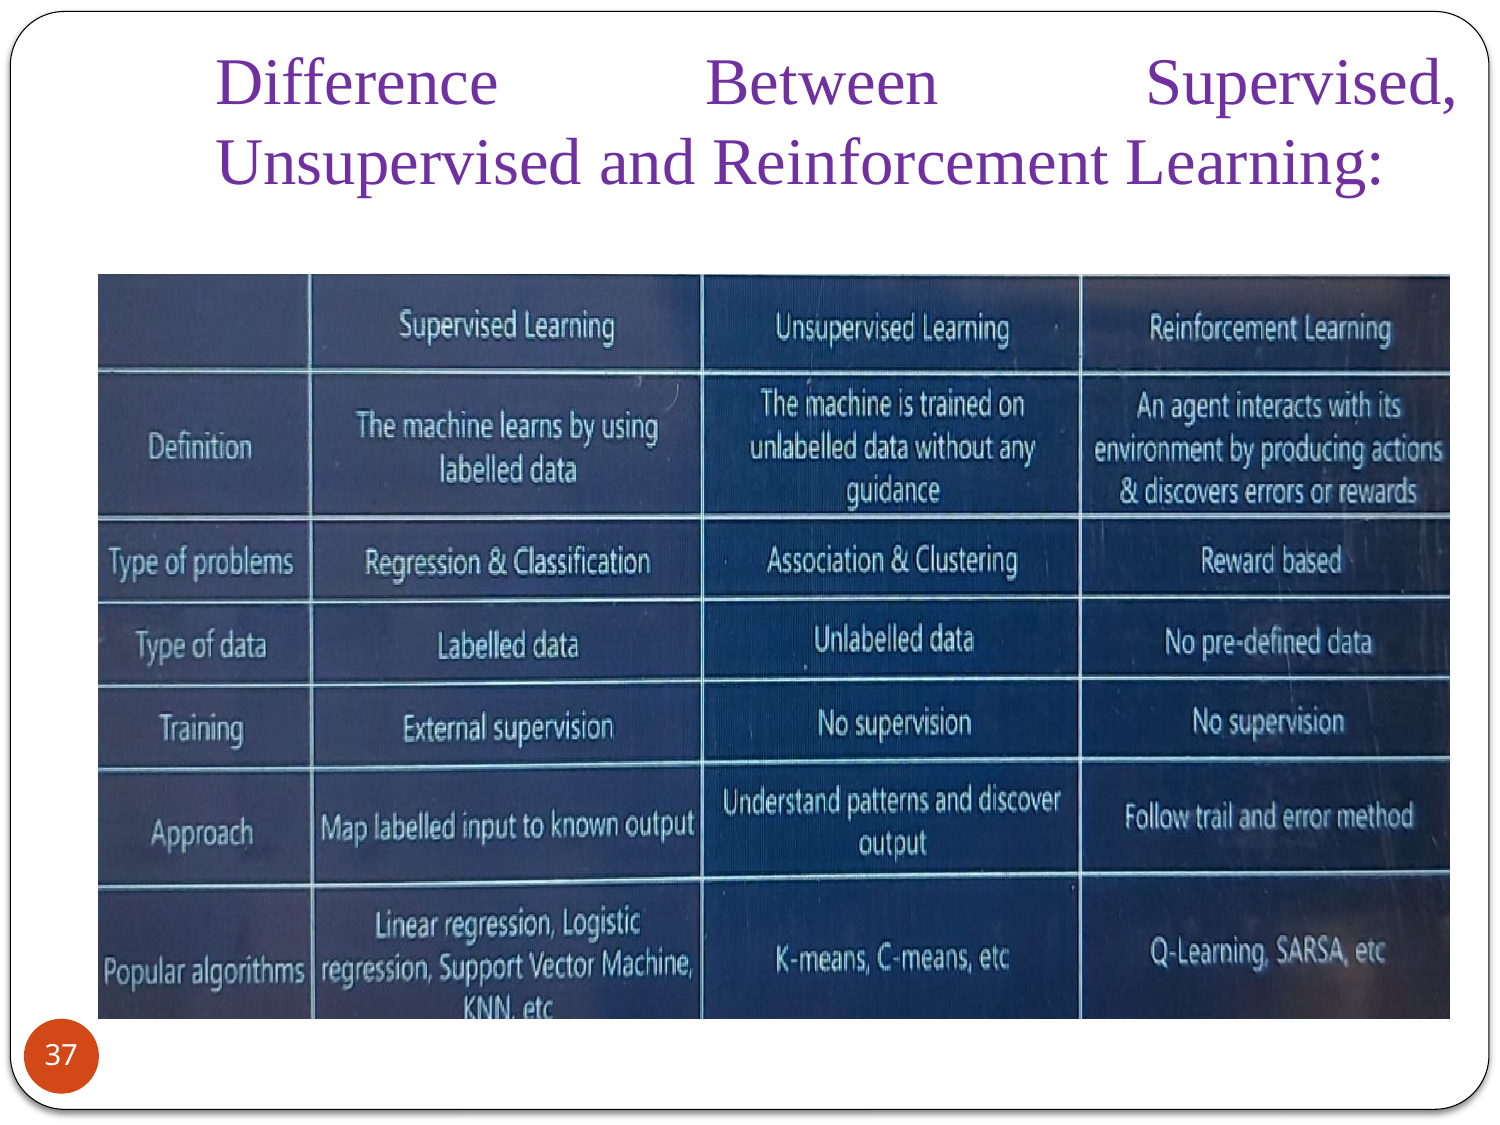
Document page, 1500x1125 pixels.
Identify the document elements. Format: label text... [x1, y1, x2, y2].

title Difference Between Supervised, Unsupervised and Reinforcement Learning: [199, 44, 1476, 213]
slide_number 37 [23, 1018, 99, 1094]
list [98, 274, 1451, 1019]
